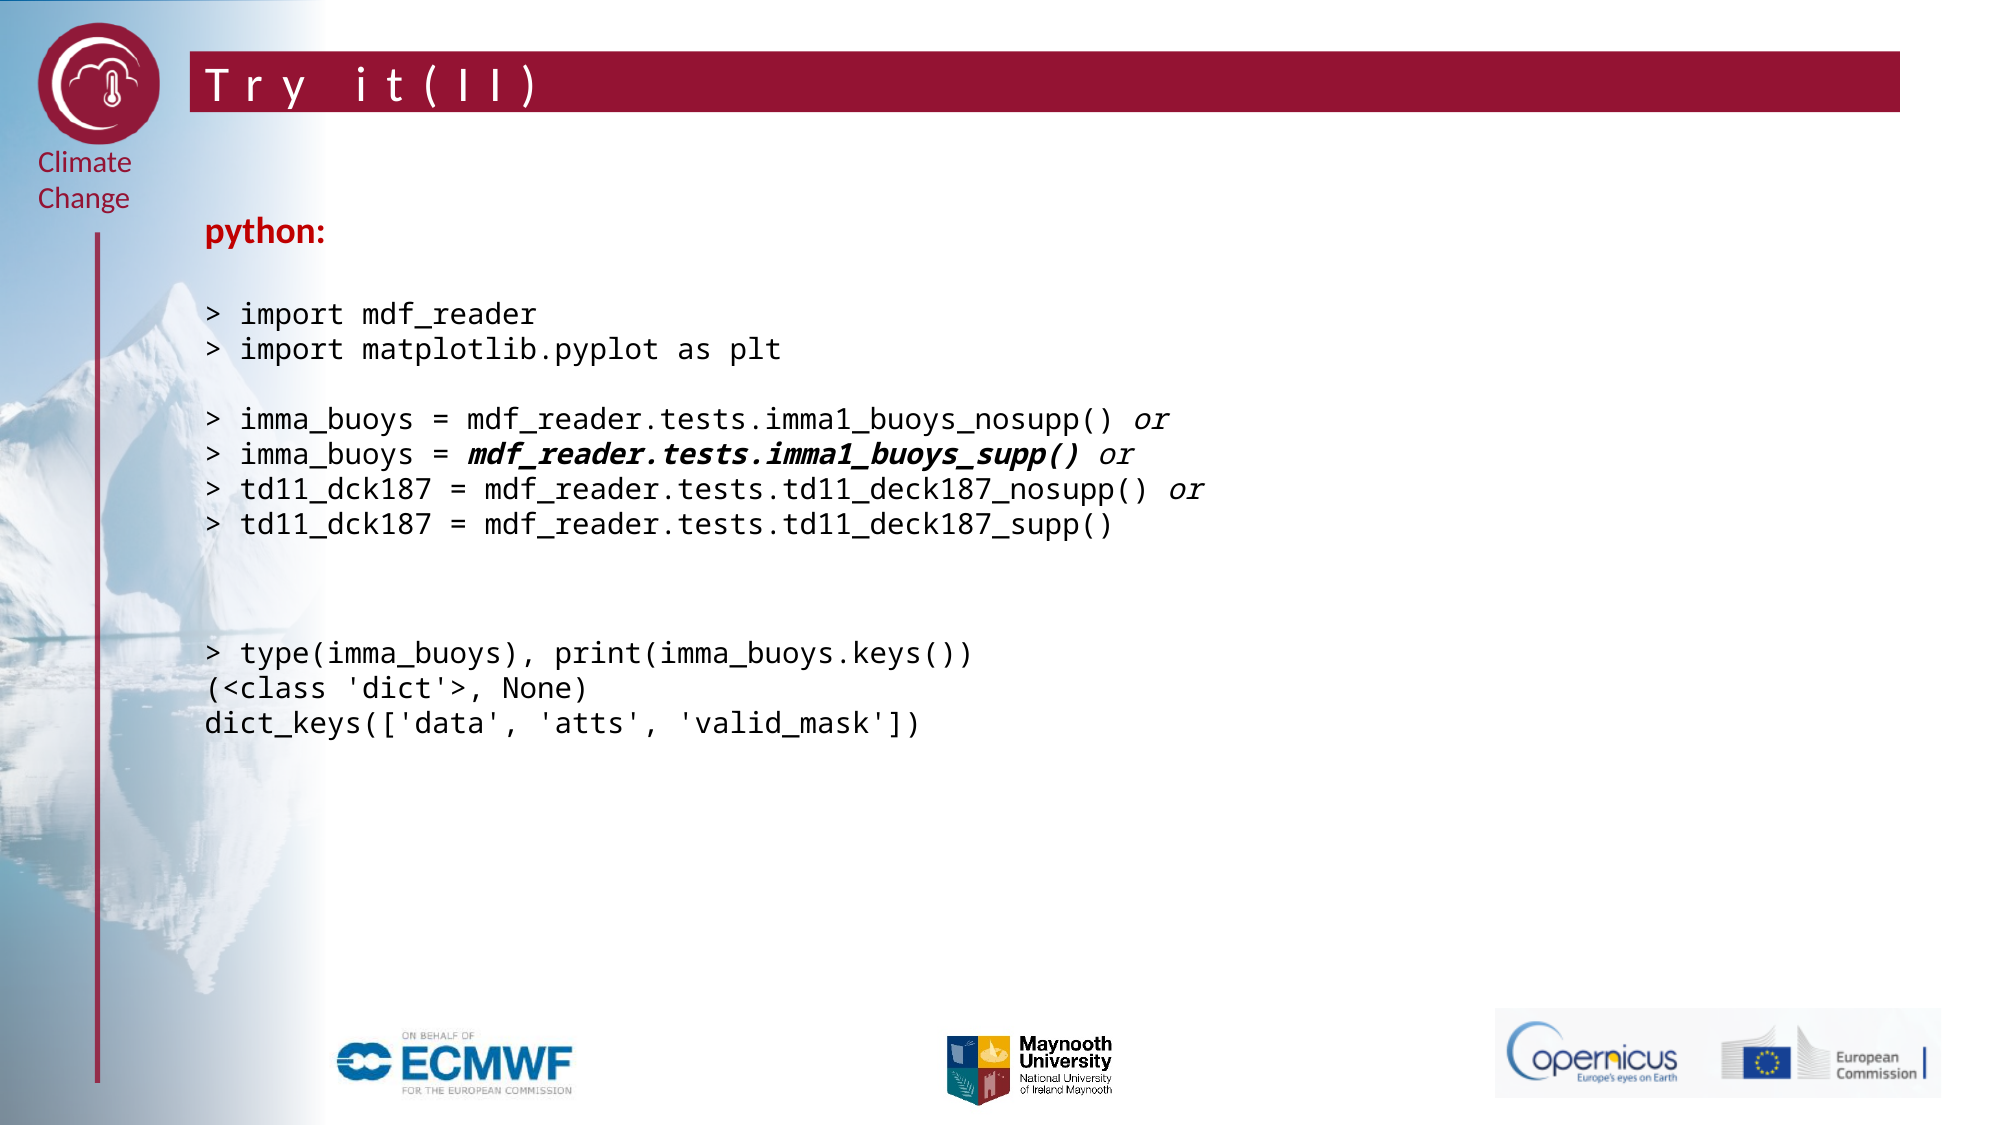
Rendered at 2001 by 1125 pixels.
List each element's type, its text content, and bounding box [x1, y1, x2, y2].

picture [329, 1017, 597, 1113]
picture [915, 1004, 1143, 1125]
text_box python: > import mdf_reader > import matplotlib.pyplot as plt > imma_buoys = mdf_reader.tests.imma1_buoys_nosupp() or > imma_buoys = mdf_reader.tests.imma1_buoys_supp() or > td11_dck187 = mdf_reader.tests.td11_deck187_nosupp() or > td11_dck187 = mdf_reader.tests.td11_deck187_supp() [189, 198, 1572, 588]
picture [25, 4, 171, 155]
picture [1495, 1008, 1942, 1098]
text_box > type(imma_buoys), print(imma_buoys.keys()) (<class 'dict'>, None) dict_keys(['data', 'atts', 'valid_mask']) [189, 627, 1190, 747]
title Try it(II) [189, 51, 1900, 113]
